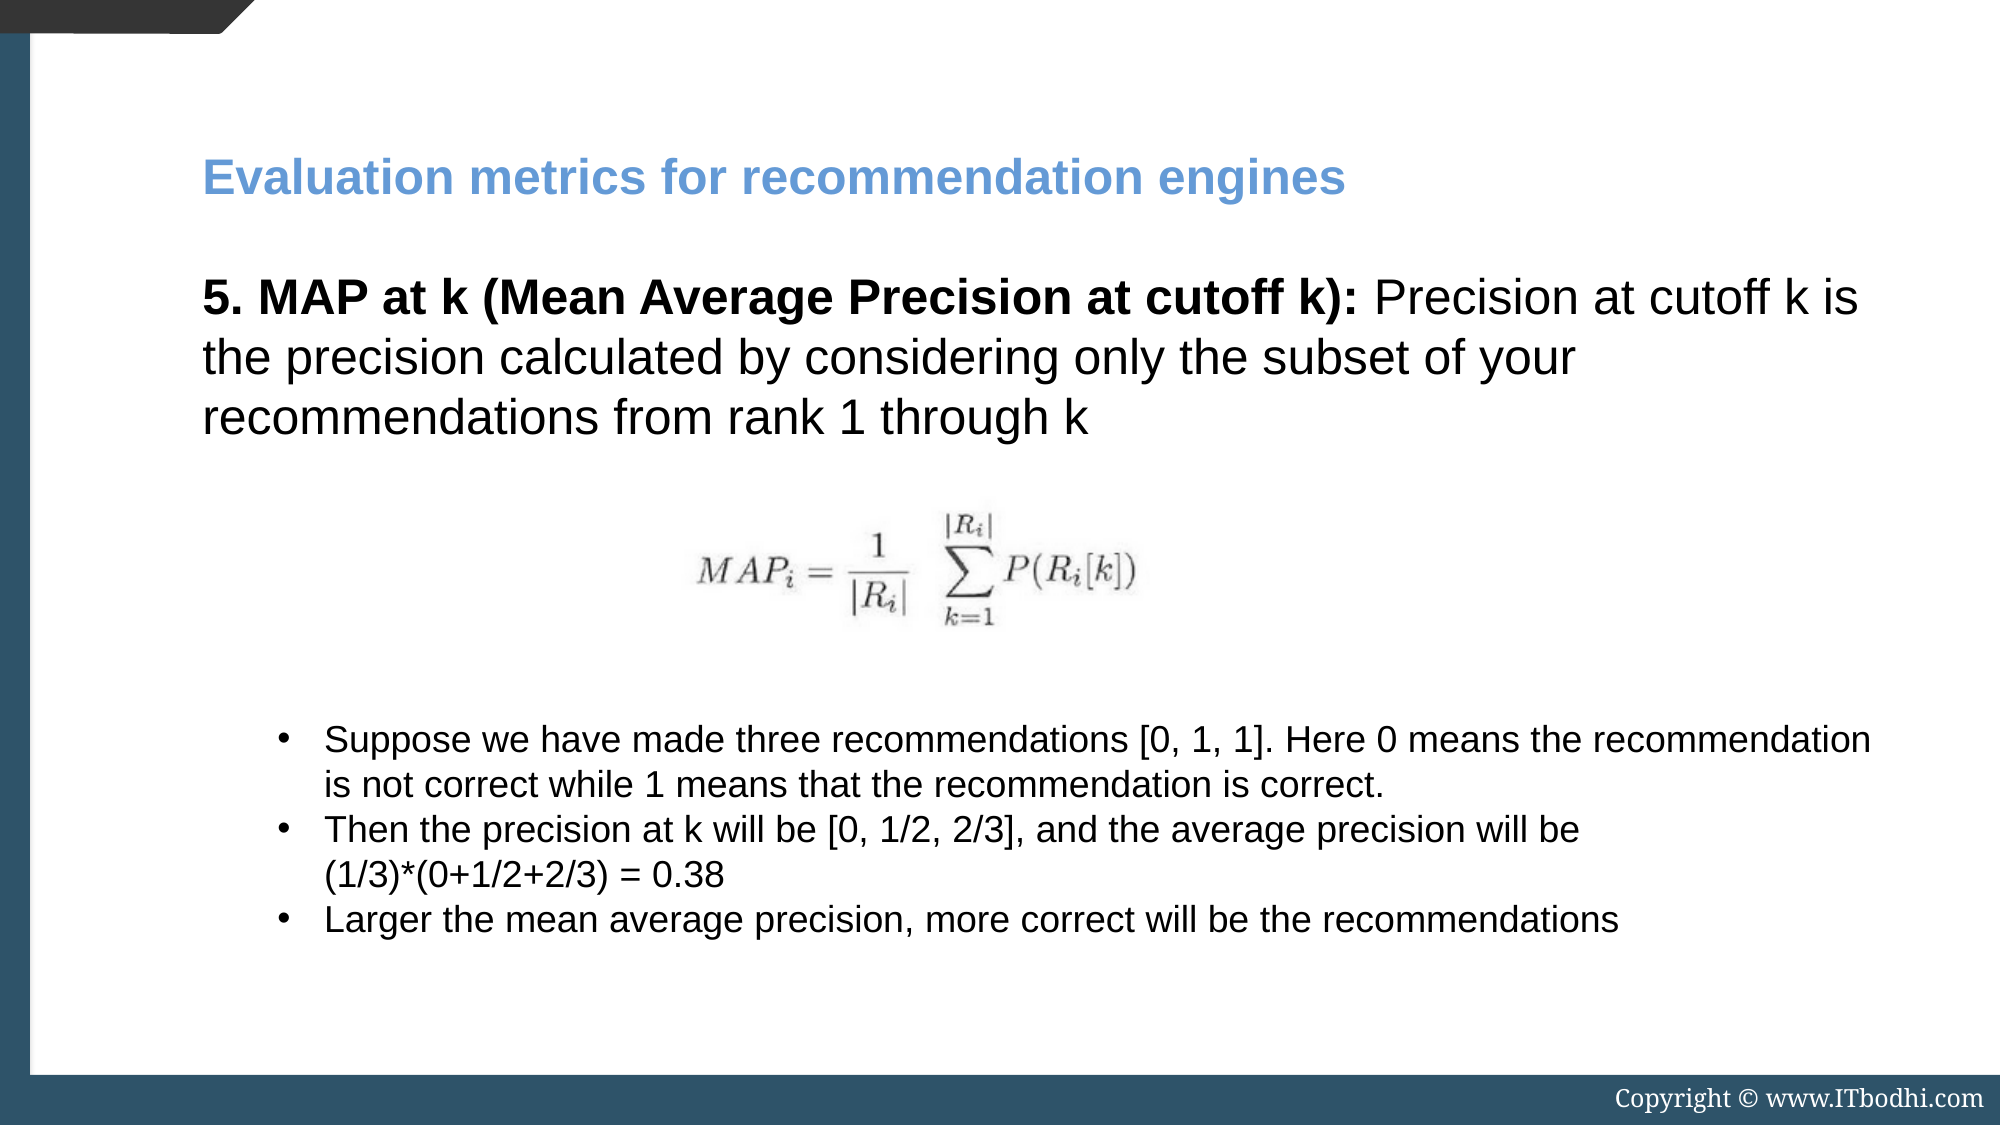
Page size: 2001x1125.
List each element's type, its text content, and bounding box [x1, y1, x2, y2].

picture [662, 484, 1290, 671]
text_box Evaluation metrics for recommendation engines 5. MAP at k (Mean Average Precision at cutoff k): Precision at cutoff k is the precision calculated by considering only the subset of your recommendations from rank 1 through k Suppose we have made three recommendations [0, 1, 1]. Here 0 means the recommendation is not correct while 1 means that the recommendation is correct. Then the precision at k will be [0, 1/2, 2/3], and the average precision will be (1/3)*(0+1/2+2/3) = 0.38 Larger the mean average precision, more correct will be the recommendations [187, 137, 1888, 1068]
text_box Copyright © www.ITbodhi.com [24, 1074, 2000, 1125]
